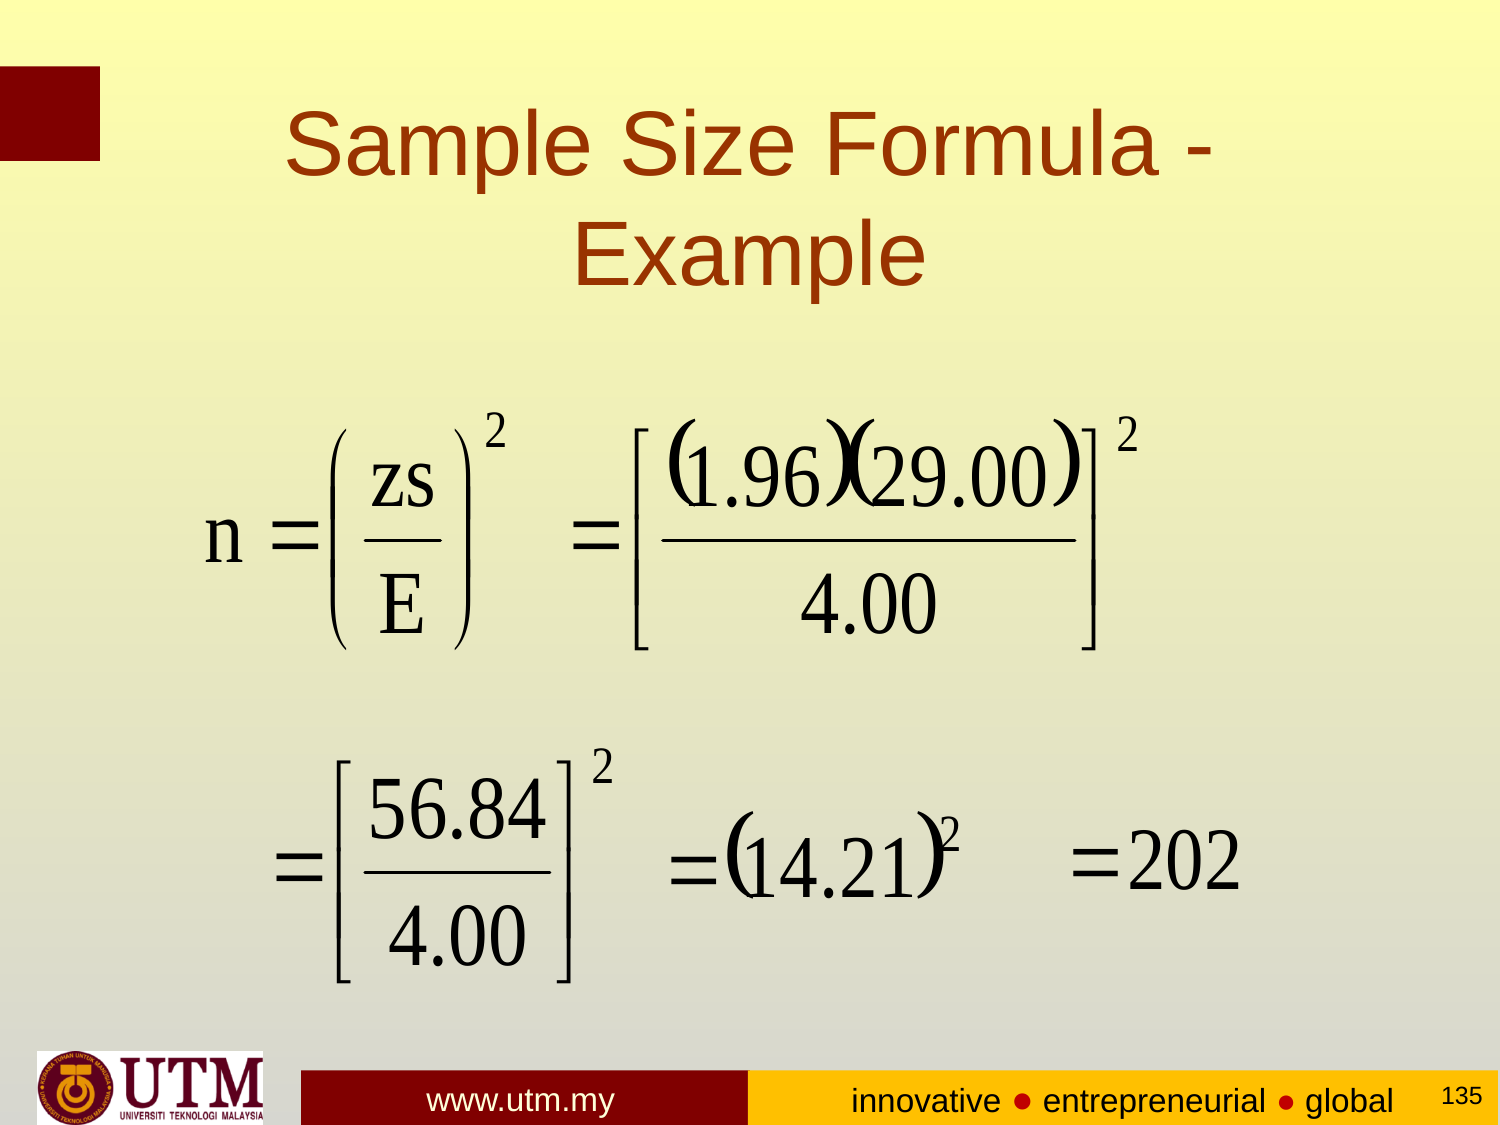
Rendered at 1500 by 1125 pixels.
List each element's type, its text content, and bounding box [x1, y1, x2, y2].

title Sample Size Formula - Example [112, 99, 1388, 288]
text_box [191, 389, 1264, 1007]
picture [37, 1051, 263, 1125]
